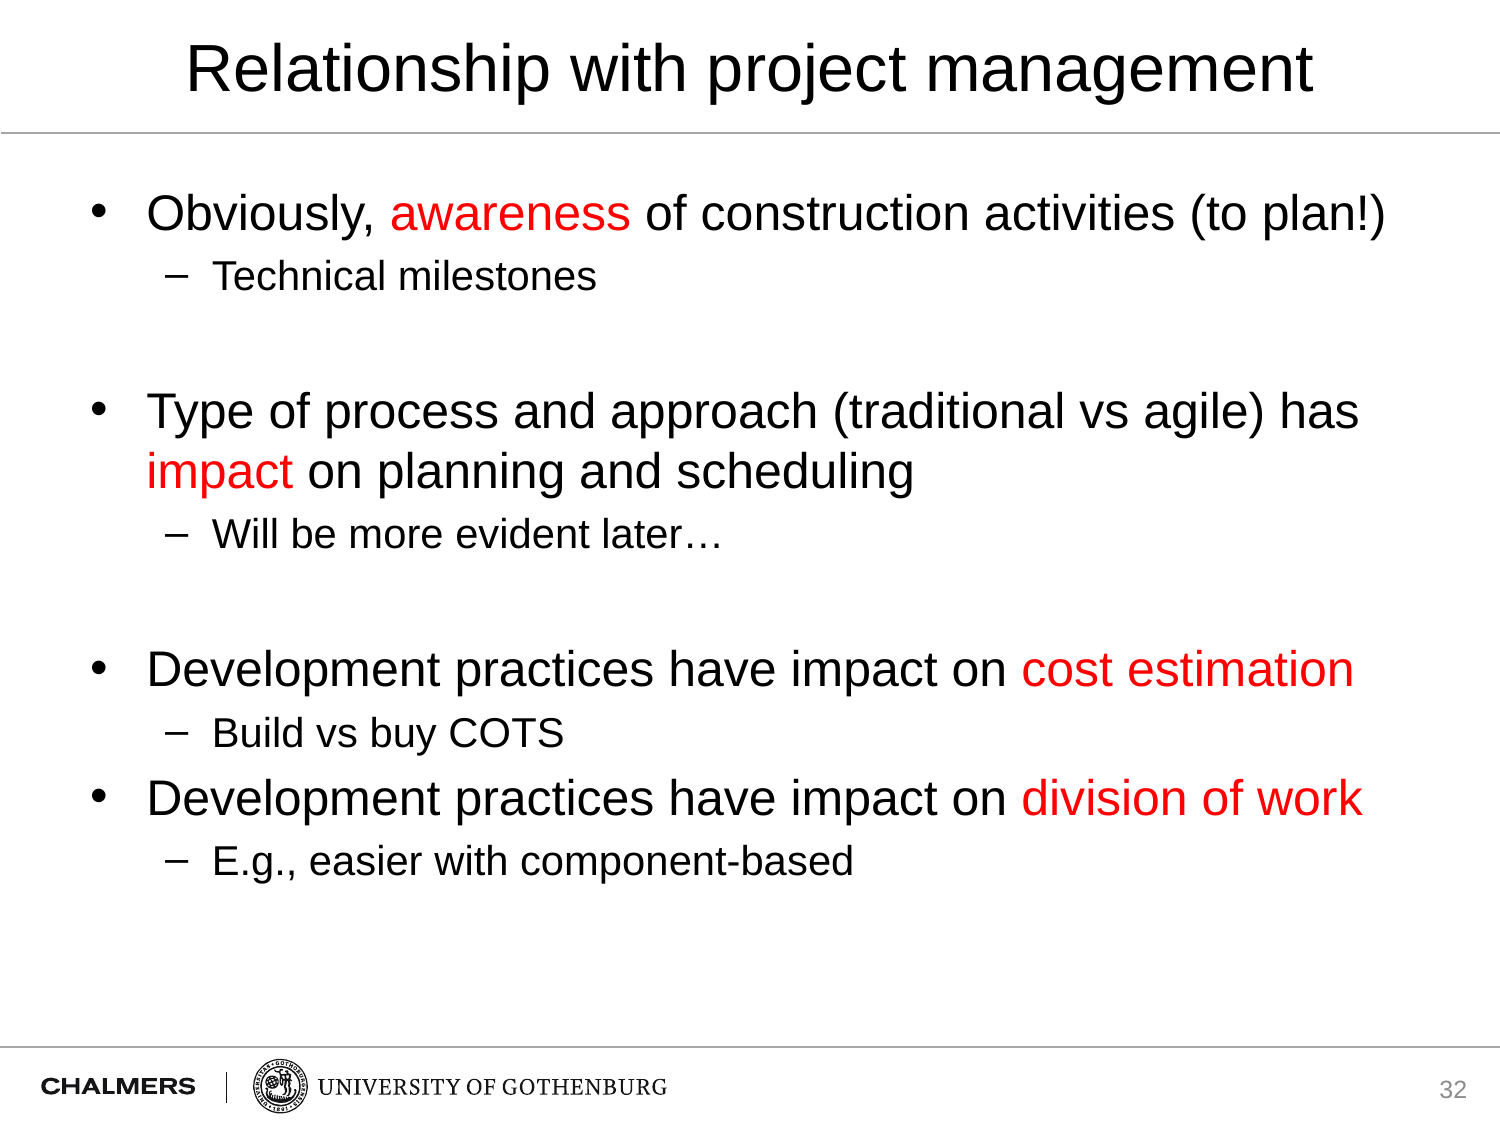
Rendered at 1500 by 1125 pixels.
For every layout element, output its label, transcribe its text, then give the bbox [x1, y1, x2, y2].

title Relationship with project management [75, 7, 1425, 124]
list Obviously, awareness of construction activities (to plan!) Technical milestones Type of process and approach (traditional vs agile) has impact on planning and scheduling Will be more evident later… Development practices have impact on cost estimation Build vs buy COTS Development practices have impact on division of work E.g., easier with component-based [75, 172, 1425, 1024]
slide_number 32 [1344, 1058, 1483, 1119]
